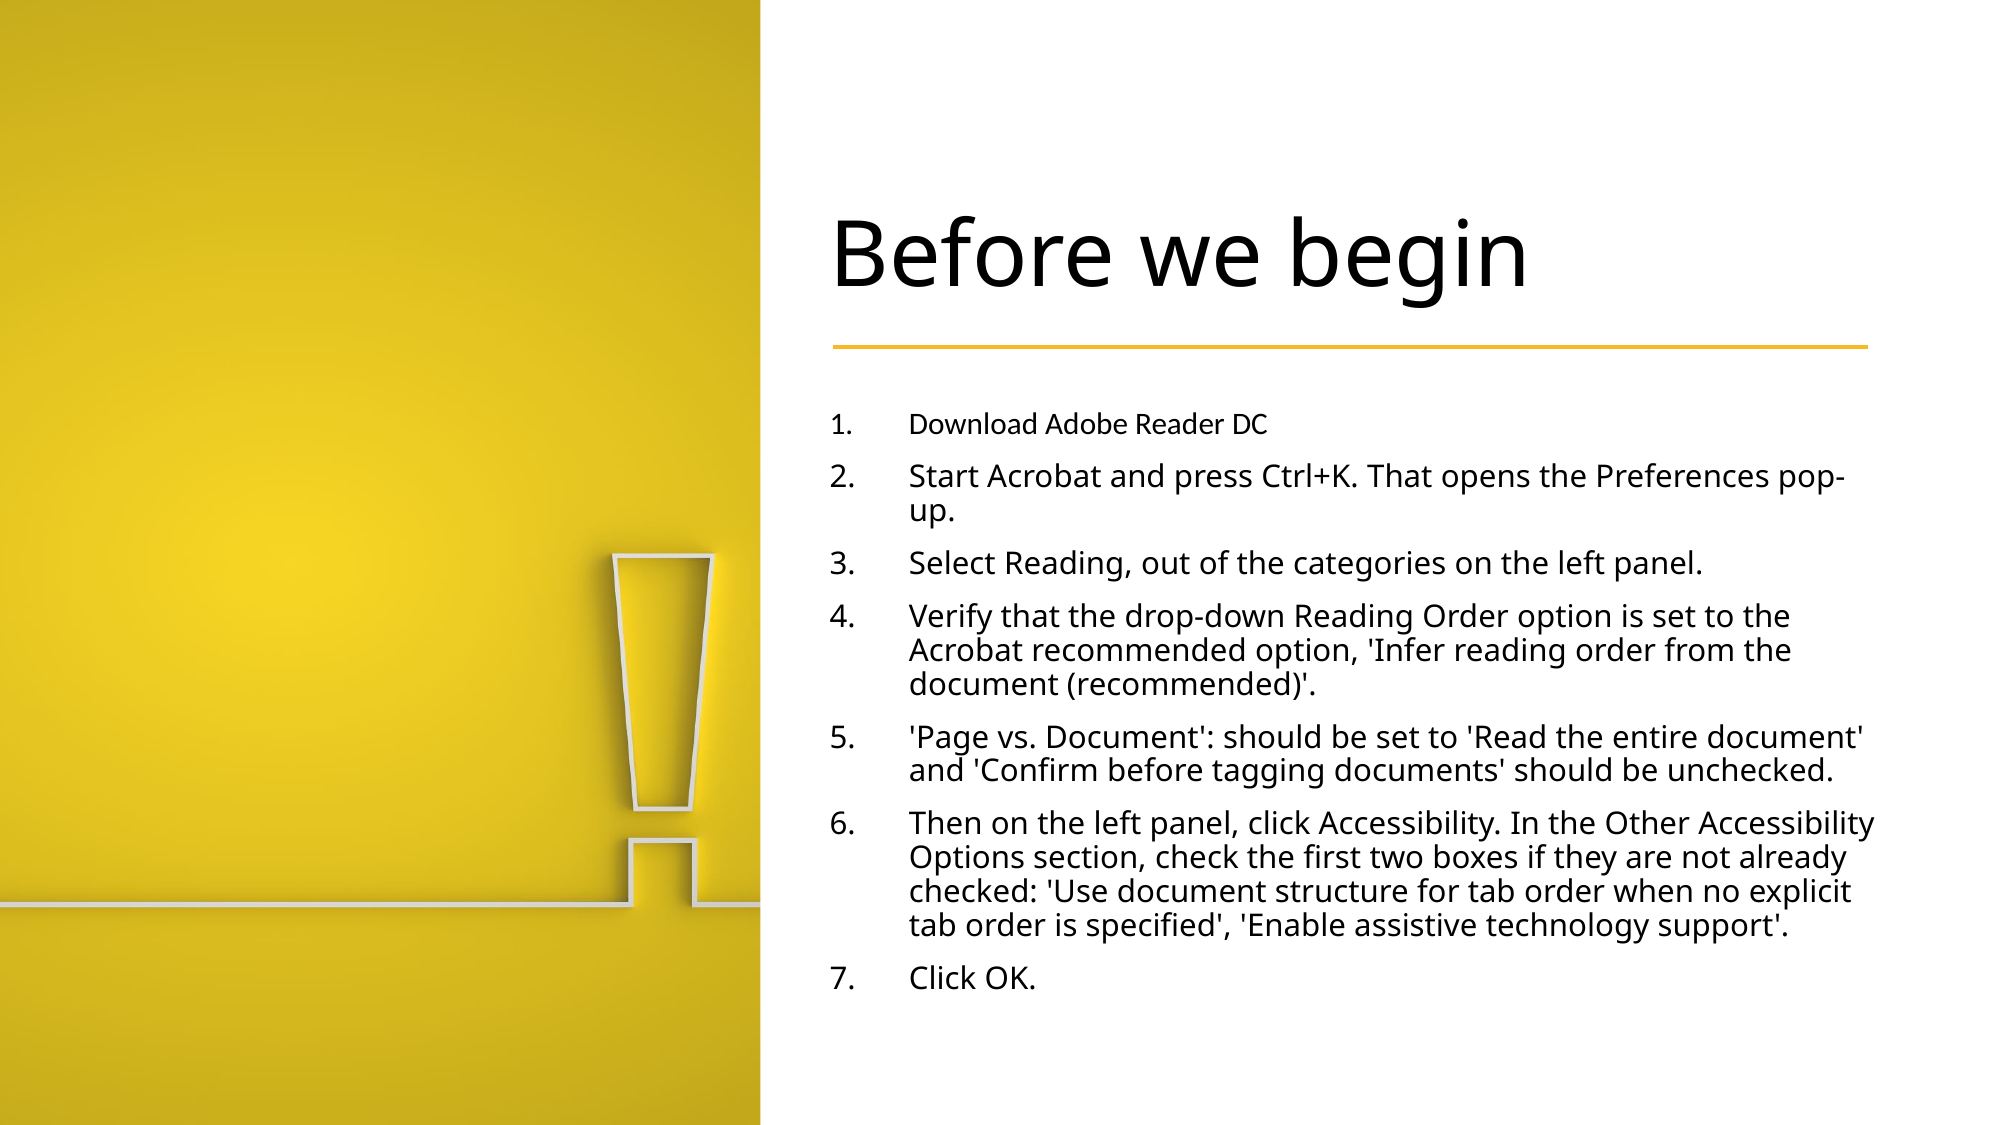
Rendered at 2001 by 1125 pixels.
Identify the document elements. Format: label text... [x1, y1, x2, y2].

title Before we begin [814, 103, 1895, 315]
picture [0, 0, 761, 1125]
list Download Adobe Reader DC Start Acrobat and press Ctrl+K. That opens the Preferences pop-up. Select Reading, out of the categories on the left panel. Verify that the drop-down Reading Order option is set to the Acrobat recommended option, 'Infer reading order from the document (recommended)'. 'Page vs. Document': should be set to 'Read the entire document' and 'Confirm before tagging documents' should be unchecked. Then on the left panel, click Accessibility. In the Other Accessibility Options section, check the first two boxes if they are not already checked: 'Use document structure for tab order when no explicit tab order is specified', 'Enable assistive technology support'. Click OK. [814, 399, 1895, 1021]
